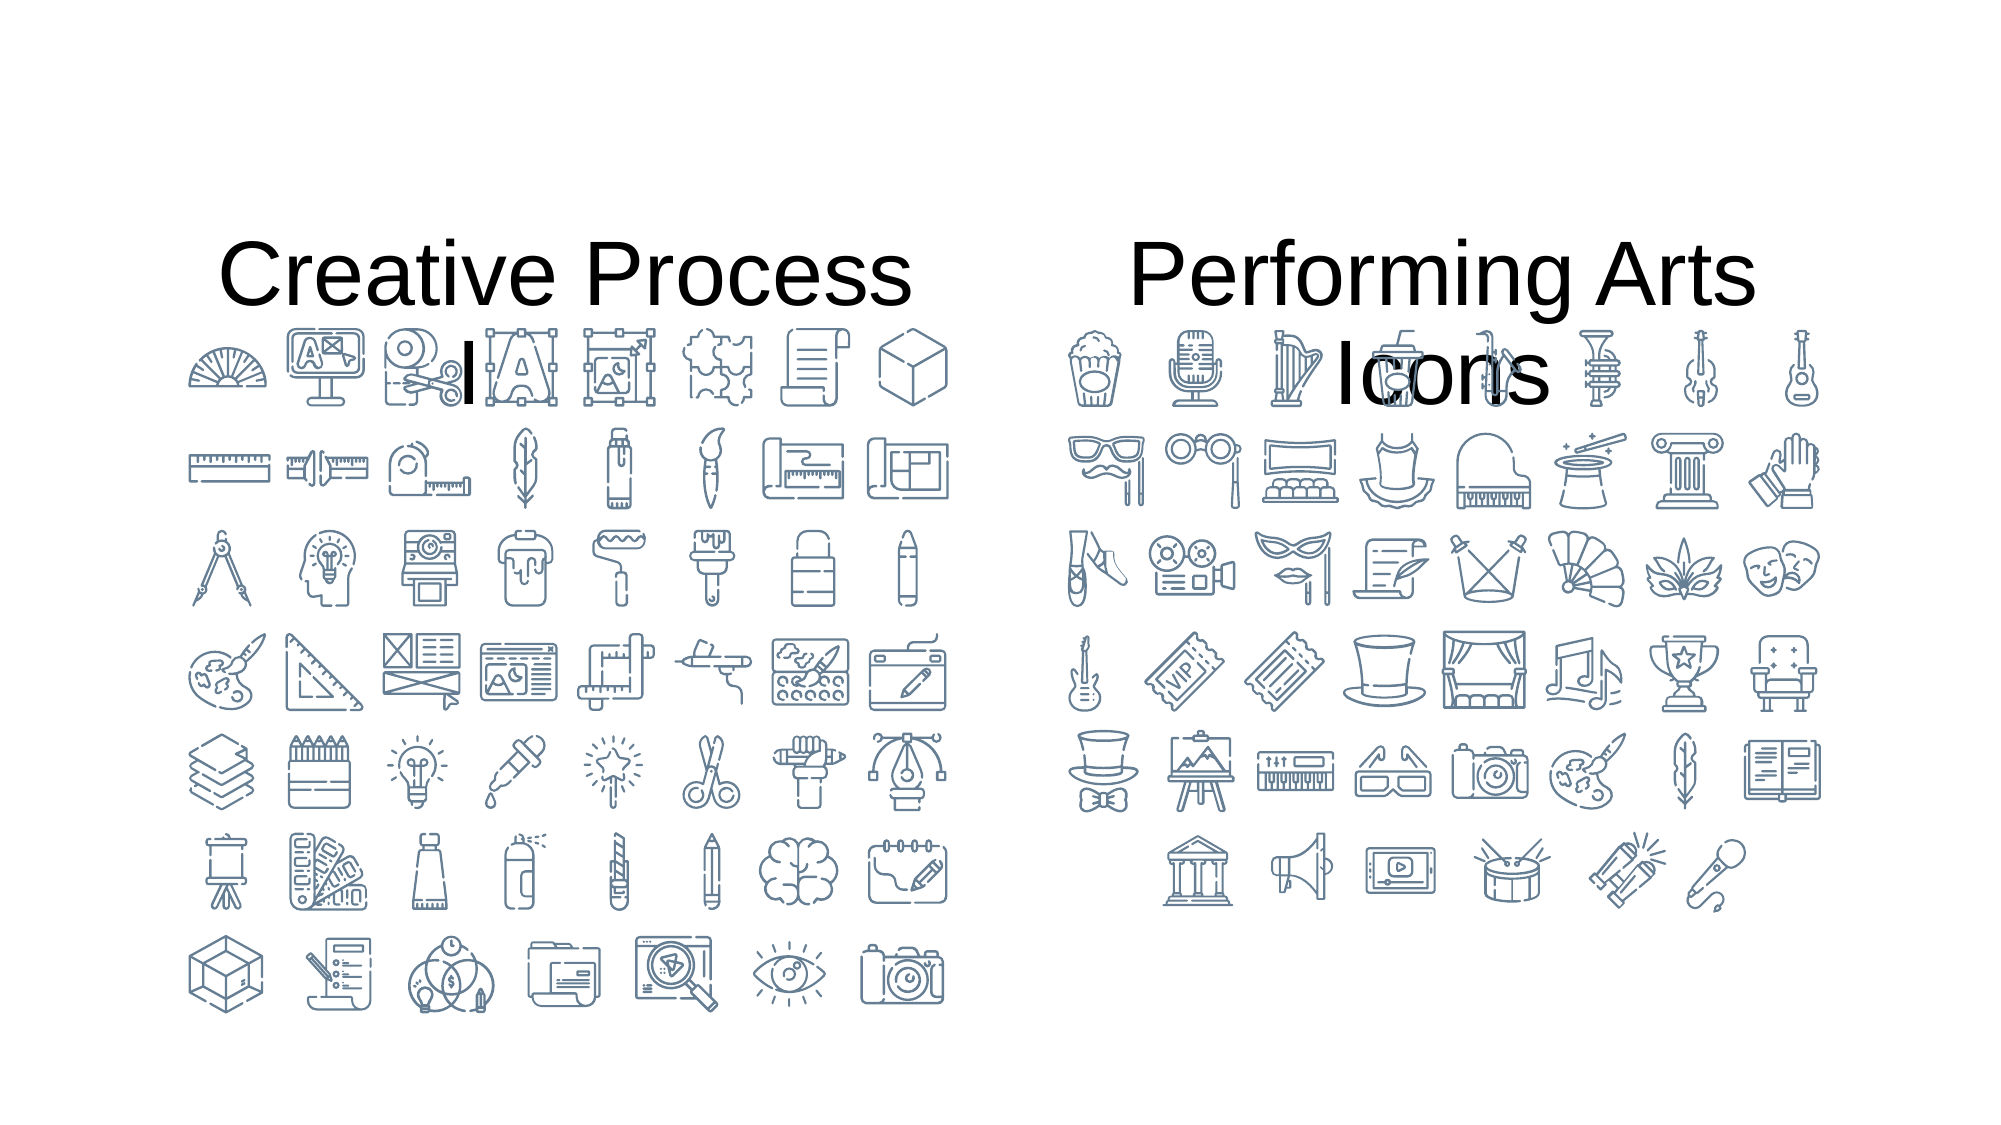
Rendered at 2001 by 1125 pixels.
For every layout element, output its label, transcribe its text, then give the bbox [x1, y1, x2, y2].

text_box [1162, 835, 1234, 907]
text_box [1254, 531, 1332, 606]
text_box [1067, 635, 1102, 712]
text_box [1743, 739, 1821, 803]
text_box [606, 427, 633, 510]
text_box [1167, 729, 1235, 813]
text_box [1168, 330, 1223, 407]
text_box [1742, 540, 1822, 597]
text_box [384, 328, 466, 407]
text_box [285, 632, 364, 712]
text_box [289, 832, 368, 911]
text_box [298, 529, 358, 607]
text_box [1068, 435, 1145, 507]
text_box [1342, 634, 1427, 708]
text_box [634, 935, 719, 1013]
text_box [1673, 732, 1698, 810]
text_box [1578, 329, 1621, 407]
text_box [1547, 530, 1625, 608]
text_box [780, 328, 851, 407]
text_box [583, 328, 656, 407]
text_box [1068, 729, 1139, 813]
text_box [1365, 847, 1436, 894]
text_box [678, 735, 745, 809]
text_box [752, 941, 827, 1008]
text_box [771, 638, 850, 706]
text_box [1067, 530, 1128, 608]
title Creative Process Icons [185, 206, 948, 312]
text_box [1685, 838, 1748, 913]
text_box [1262, 439, 1339, 503]
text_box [577, 633, 655, 711]
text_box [504, 833, 547, 910]
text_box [689, 529, 736, 607]
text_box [1143, 631, 1226, 712]
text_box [1588, 831, 1667, 909]
text_box [868, 732, 947, 812]
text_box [286, 327, 365, 407]
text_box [1449, 534, 1528, 603]
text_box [286, 449, 369, 488]
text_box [205, 833, 248, 910]
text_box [401, 529, 459, 607]
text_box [483, 734, 546, 809]
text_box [192, 529, 252, 607]
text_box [1554, 432, 1628, 510]
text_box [382, 633, 461, 711]
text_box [527, 941, 601, 1007]
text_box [790, 529, 836, 607]
text_box [758, 837, 839, 906]
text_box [1372, 329, 1424, 407]
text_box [1683, 329, 1718, 407]
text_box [188, 934, 264, 1014]
text_box [188, 347, 267, 388]
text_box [772, 735, 847, 809]
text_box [1354, 745, 1432, 798]
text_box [485, 328, 558, 407]
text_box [1645, 537, 1723, 601]
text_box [513, 427, 539, 510]
text_box [188, 454, 271, 483]
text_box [305, 937, 372, 1011]
title Performing Arts Icons [1062, 206, 1825, 312]
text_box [1271, 832, 1334, 900]
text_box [1165, 433, 1242, 509]
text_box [1067, 330, 1122, 407]
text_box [386, 735, 448, 810]
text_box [407, 935, 495, 1014]
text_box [762, 437, 845, 500]
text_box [187, 733, 255, 811]
text_box [609, 832, 629, 911]
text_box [674, 638, 753, 705]
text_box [186, 633, 267, 711]
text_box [867, 839, 948, 904]
text_box [1456, 432, 1532, 510]
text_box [1451, 743, 1529, 799]
text_box [287, 735, 351, 809]
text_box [388, 440, 471, 497]
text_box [1785, 329, 1819, 407]
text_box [1545, 636, 1623, 711]
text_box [1359, 432, 1435, 510]
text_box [866, 437, 949, 500]
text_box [1750, 635, 1818, 713]
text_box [1649, 635, 1720, 713]
text_box [1270, 330, 1323, 408]
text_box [1352, 538, 1430, 600]
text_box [1475, 329, 1523, 408]
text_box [497, 529, 554, 607]
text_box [592, 529, 647, 607]
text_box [1146, 535, 1236, 596]
text_box [703, 832, 721, 911]
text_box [1244, 631, 1325, 712]
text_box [1547, 732, 1627, 810]
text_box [1651, 432, 1724, 510]
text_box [583, 735, 644, 810]
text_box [412, 832, 448, 910]
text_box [1257, 751, 1335, 792]
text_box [878, 328, 948, 407]
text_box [868, 632, 947, 711]
text_box [1441, 630, 1527, 709]
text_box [1473, 838, 1552, 903]
text_box [897, 529, 918, 607]
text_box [680, 328, 753, 407]
text_box [1748, 432, 1820, 509]
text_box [860, 943, 945, 1005]
text_box [699, 427, 726, 510]
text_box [479, 642, 558, 702]
